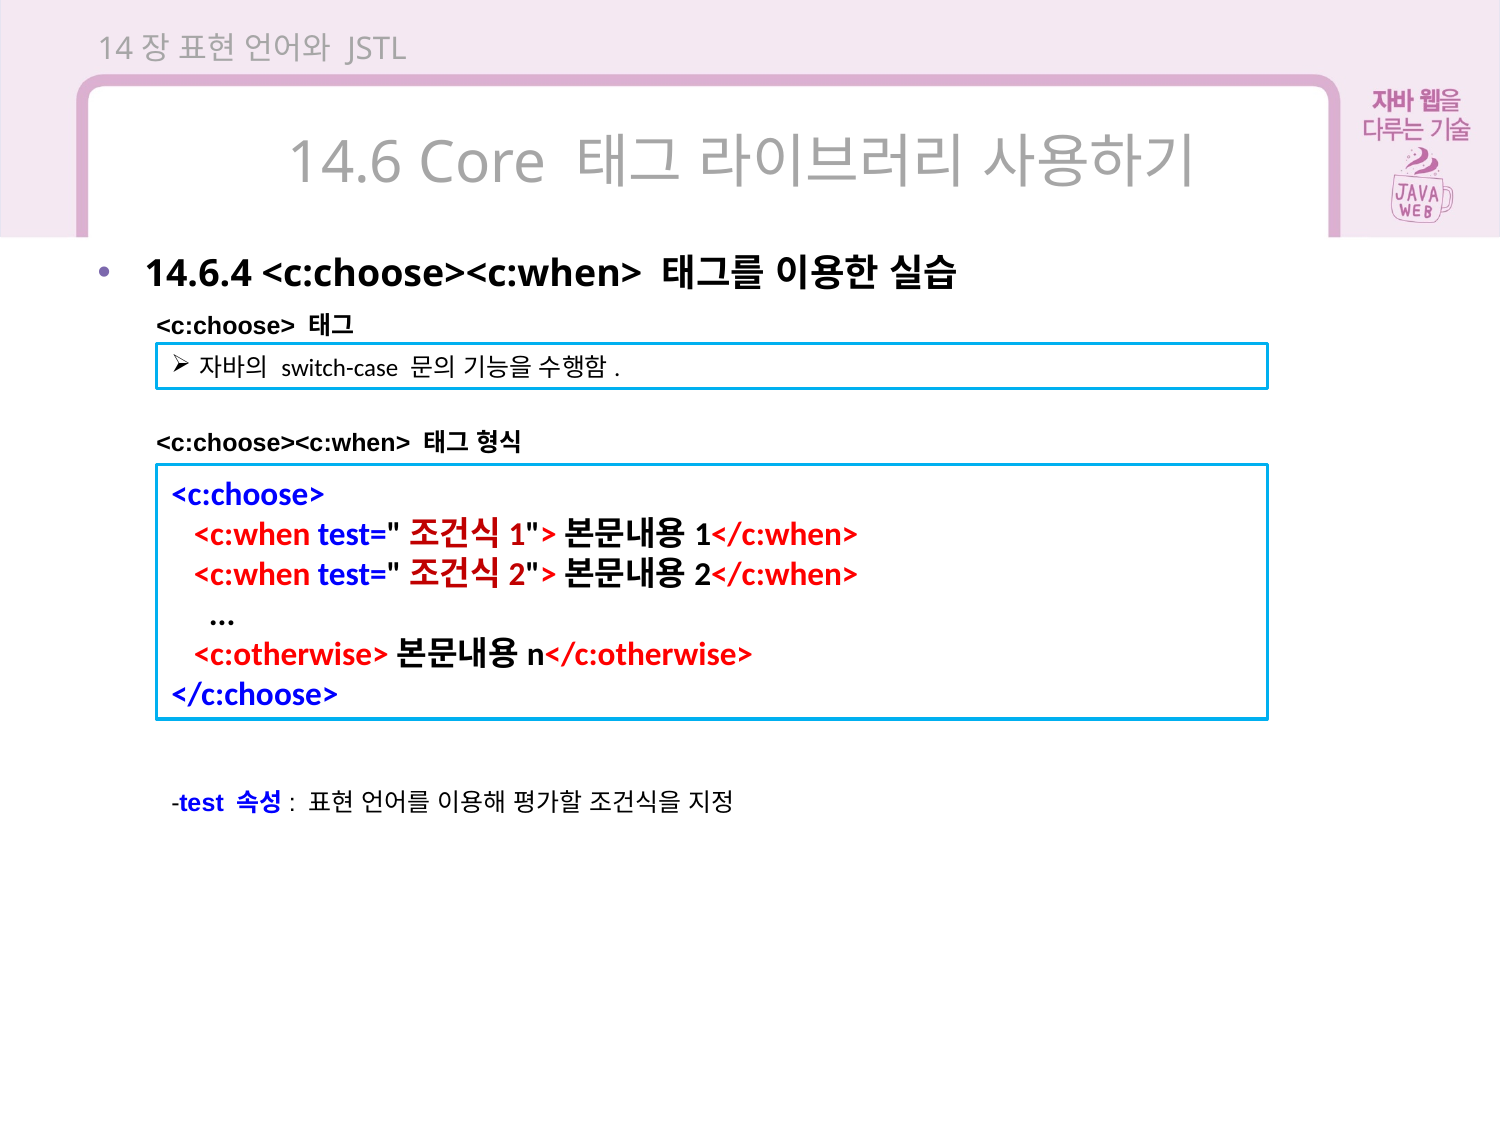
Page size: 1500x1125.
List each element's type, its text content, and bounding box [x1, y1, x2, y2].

text_box 자바의 switch-case 문의 기능을 수행함. [156, 343, 1268, 389]
text_box <c:choose> <c:when test="조건식1">본문내용1</c:when> <c:when test="조건식2">본문내용2</c:when> ... <c:otherwise>본문내용n</c:otherwise> </c:choose> [156, 464, 1268, 719]
text_box <c:choose> 태그 [141, 301, 1253, 347]
text_box -test 속성: 표현 언어를 이용해 평가할 조건식을 지정 [156, 763, 1268, 824]
text_box <c:choose><c:when> 태그 형식 [141, 419, 1253, 464]
text_box 14장 표현 언어와 JSTL [82, 0, 1133, 74]
text_box 14.6.4 <c:choose><c:when> 태그를 이용한 실습 [82, 218, 1402, 302]
picture [0, 0, 1500, 1125]
text_box 14.6 Core 태그 라이브러리 사용하기 [217, 117, 1268, 202]
